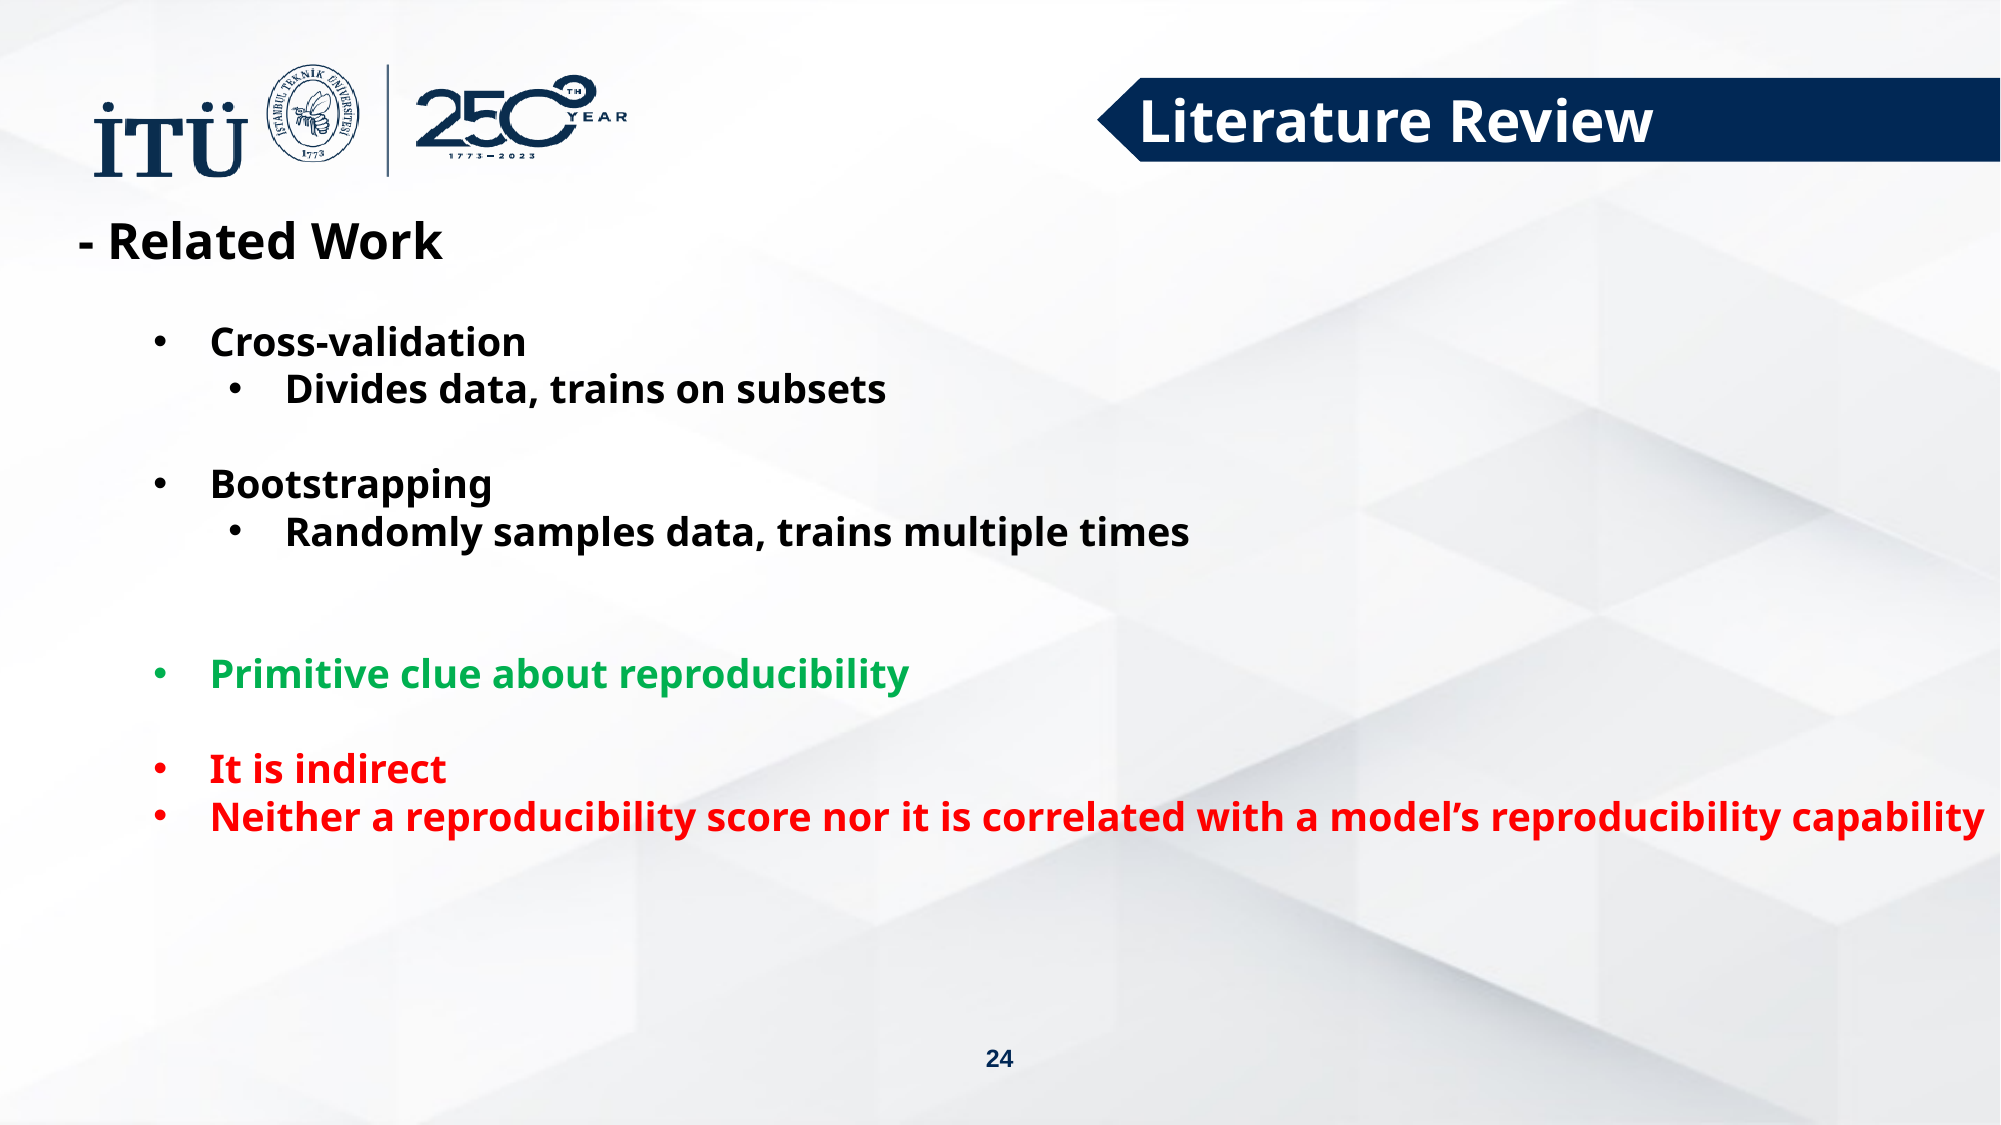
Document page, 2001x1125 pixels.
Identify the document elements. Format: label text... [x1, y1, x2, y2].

text_box Literature Review [1124, 76, 1669, 162]
picture [0, 0, 2001, 1125]
text_box - Related Work Cross-validation Divides data, trains on subsets Bootstrapping Randomly samples data, trains multiple times Primitive clue about reproducibility It is indirect Neither a reproducibility score nor it is correlated with a model’s reproducibility capability [63, 201, 2000, 1084]
